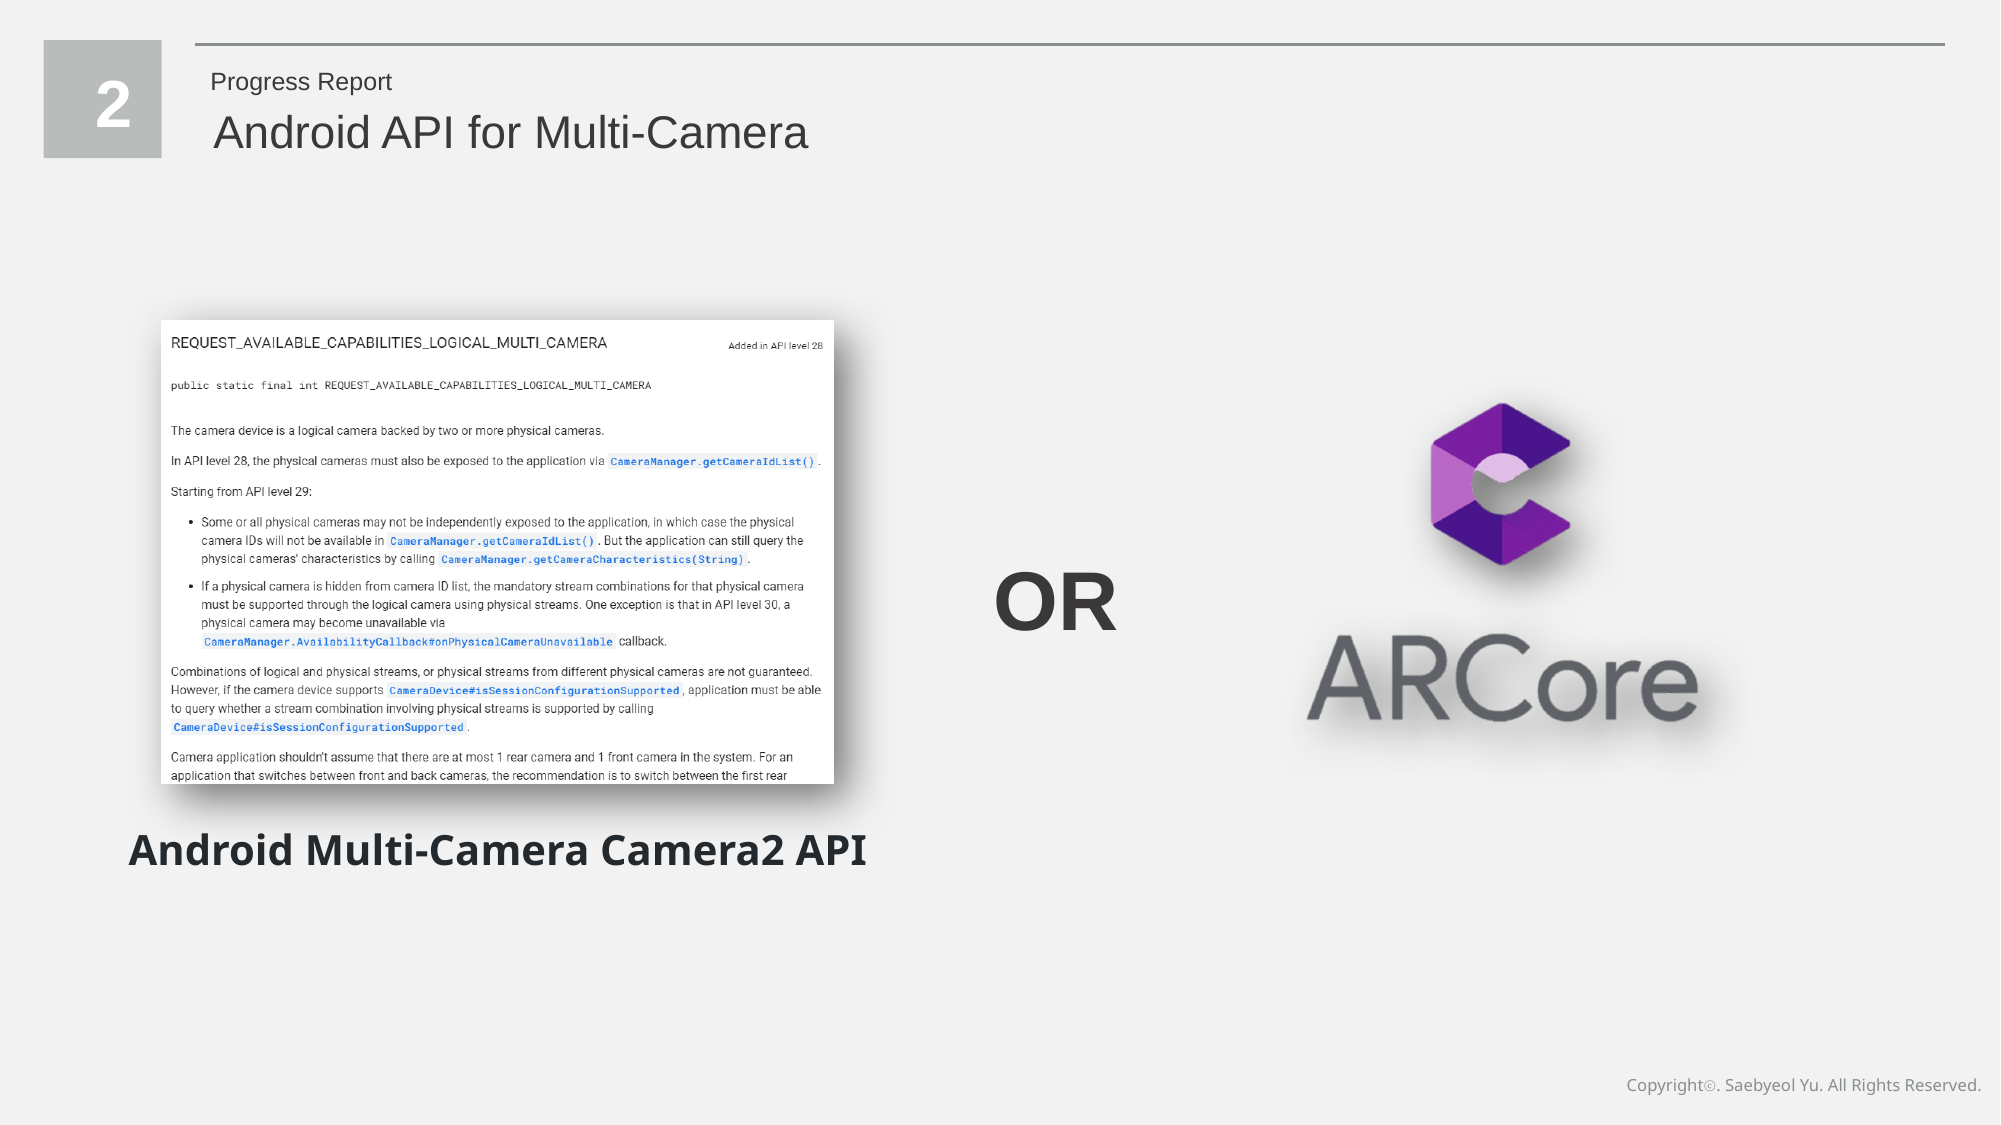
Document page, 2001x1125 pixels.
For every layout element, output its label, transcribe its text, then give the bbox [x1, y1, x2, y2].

text_box 2 [80, 52, 123, 148]
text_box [194, 57, 828, 167]
picture [1235, 295, 1769, 830]
text_box OR [978, 539, 1134, 655]
text_box Android Multi-Camera Camera2 API [113, 816, 882, 882]
text_box [42, 39, 163, 159]
picture [161, 320, 834, 784]
